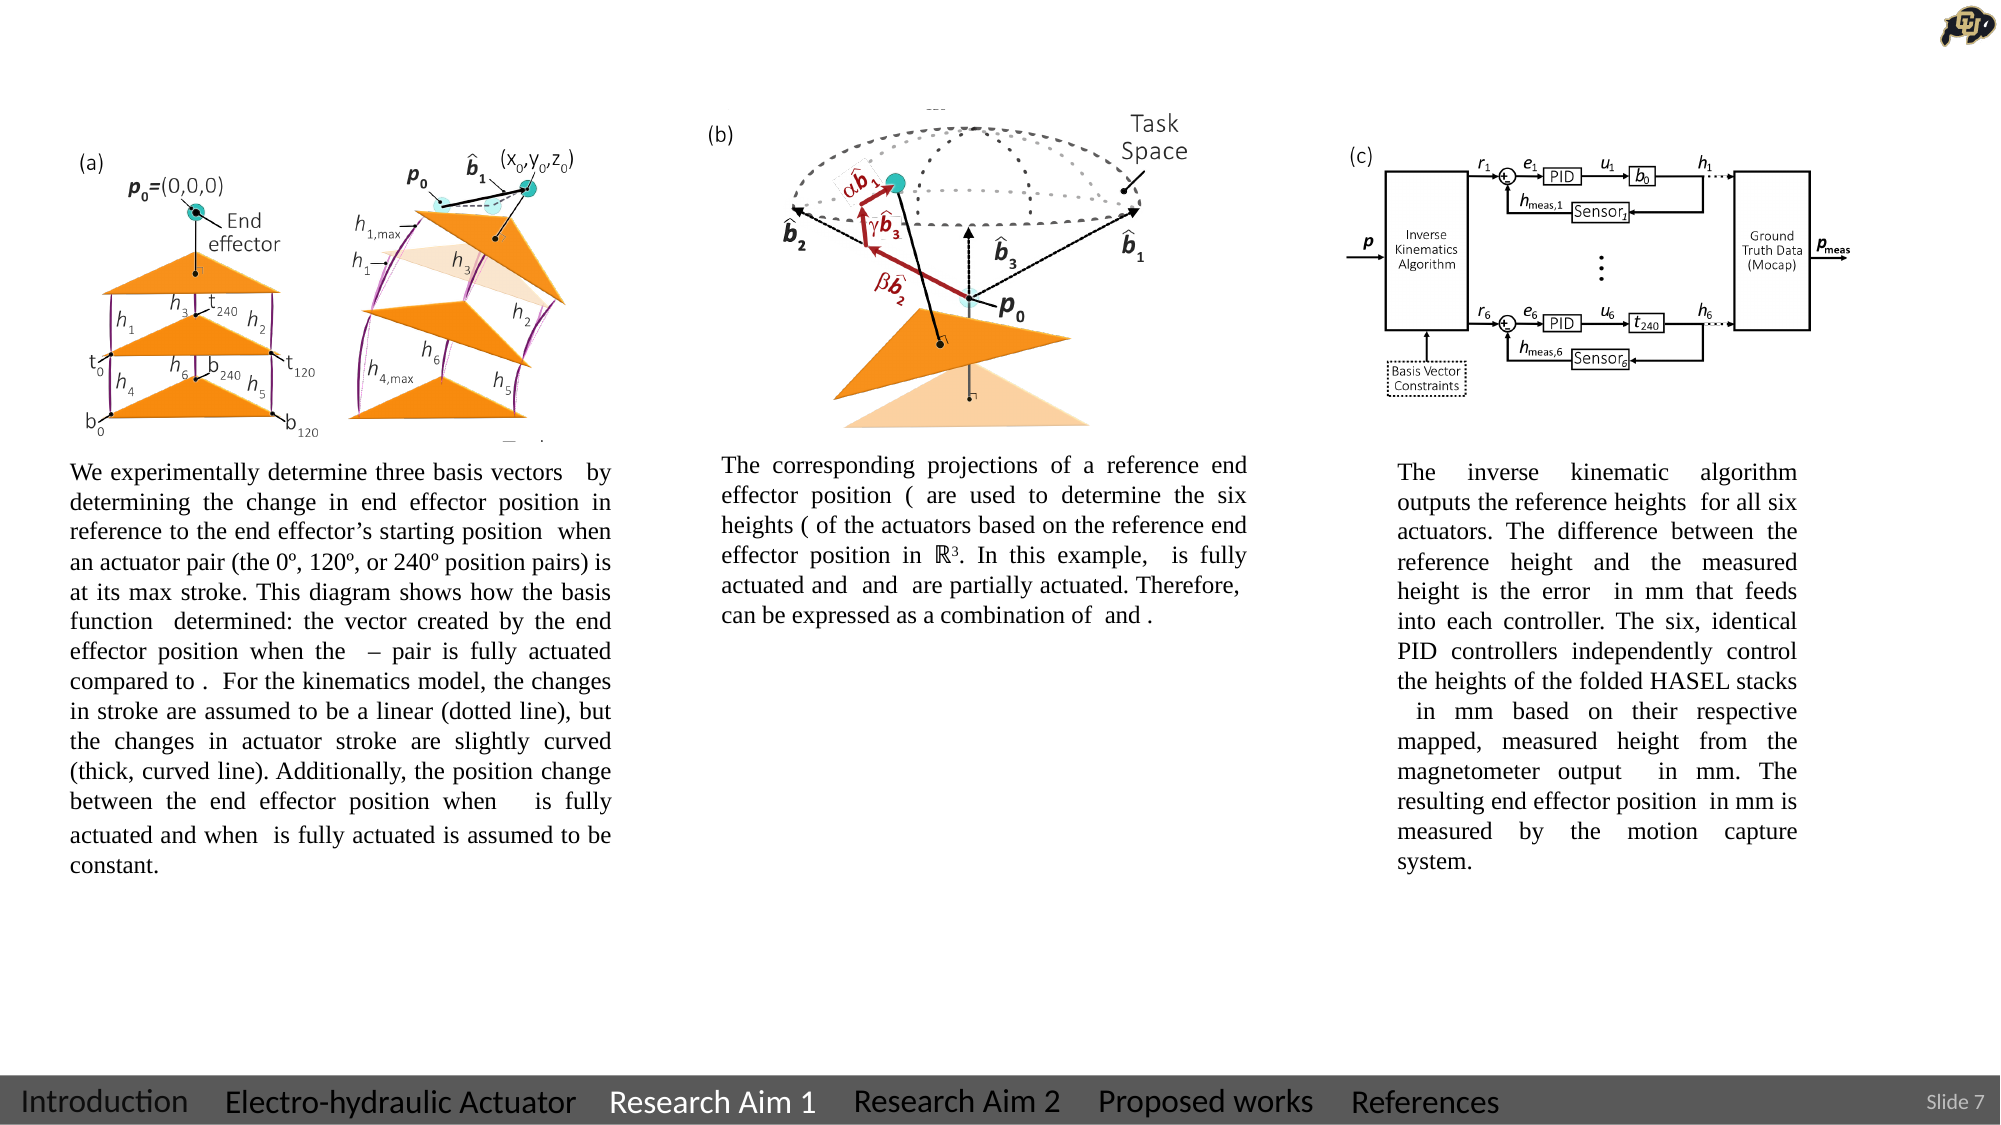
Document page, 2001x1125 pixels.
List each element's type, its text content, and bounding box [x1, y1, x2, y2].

text_box Research Aim 1 [594, 1073, 838, 1125]
picture [1335, 138, 1861, 407]
text_box [1669, 1074, 2000, 1080]
picture [69, 143, 595, 442]
text_box Proposed works [1083, 1072, 1336, 1125]
text_box Introduction [6, 1071, 204, 1125]
picture [1935, 3, 2000, 49]
picture [697, 109, 1223, 438]
text_box Research Aim 2 [838, 1072, 1083, 1125]
text_box Electro-hydraulic Actuator [210, 1073, 593, 1125]
text_box References [1336, 1072, 1669, 1125]
text_box Slide 7 [1669, 1080, 2000, 1125]
text_box [204, 1074, 210, 1125]
text_box [0, 1074, 6, 1125]
